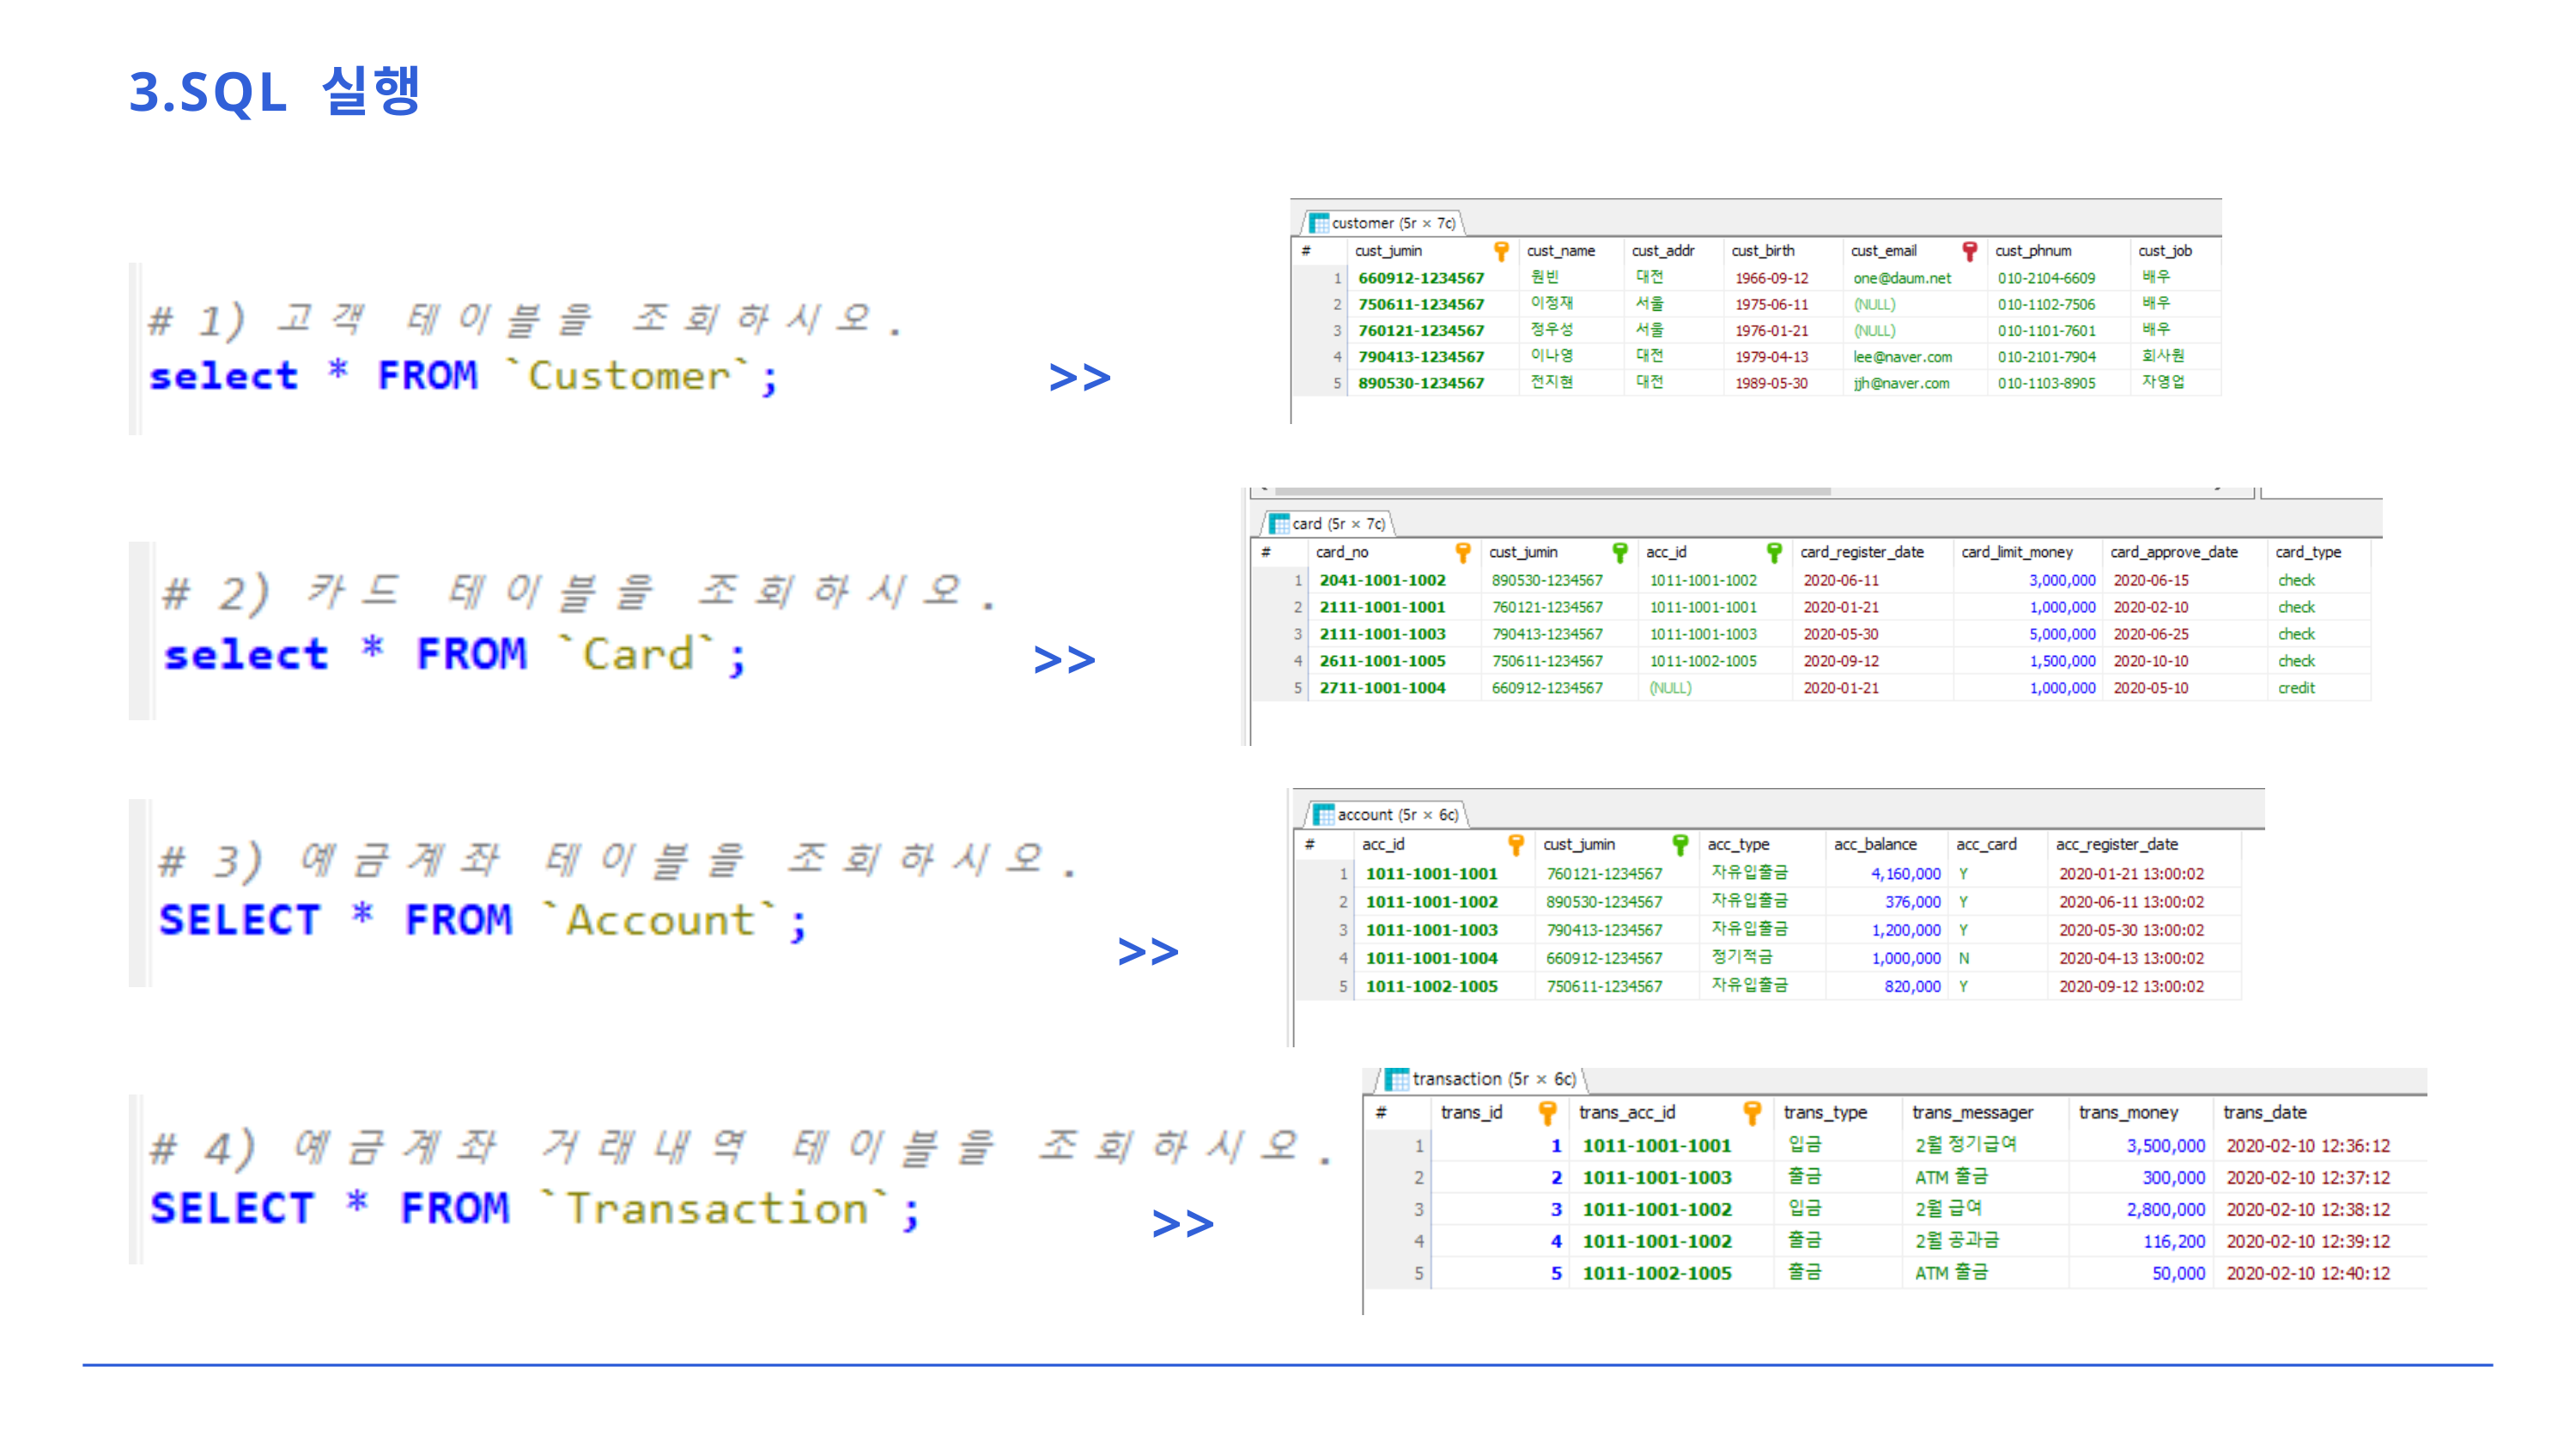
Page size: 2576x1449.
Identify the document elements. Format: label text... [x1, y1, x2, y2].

picture [1287, 197, 2222, 425]
text_box >> [1041, 630, 1183, 690]
picture [1240, 488, 2384, 746]
picture [128, 1068, 2427, 1315]
picture [128, 262, 959, 435]
picture [129, 798, 1152, 988]
text_box 3.SQL 실행 [129, 62, 1206, 122]
text_box >> [1048, 348, 1198, 408]
picture [128, 541, 1037, 720]
text_box >> [1157, 922, 1267, 982]
picture [1286, 788, 2265, 1047]
